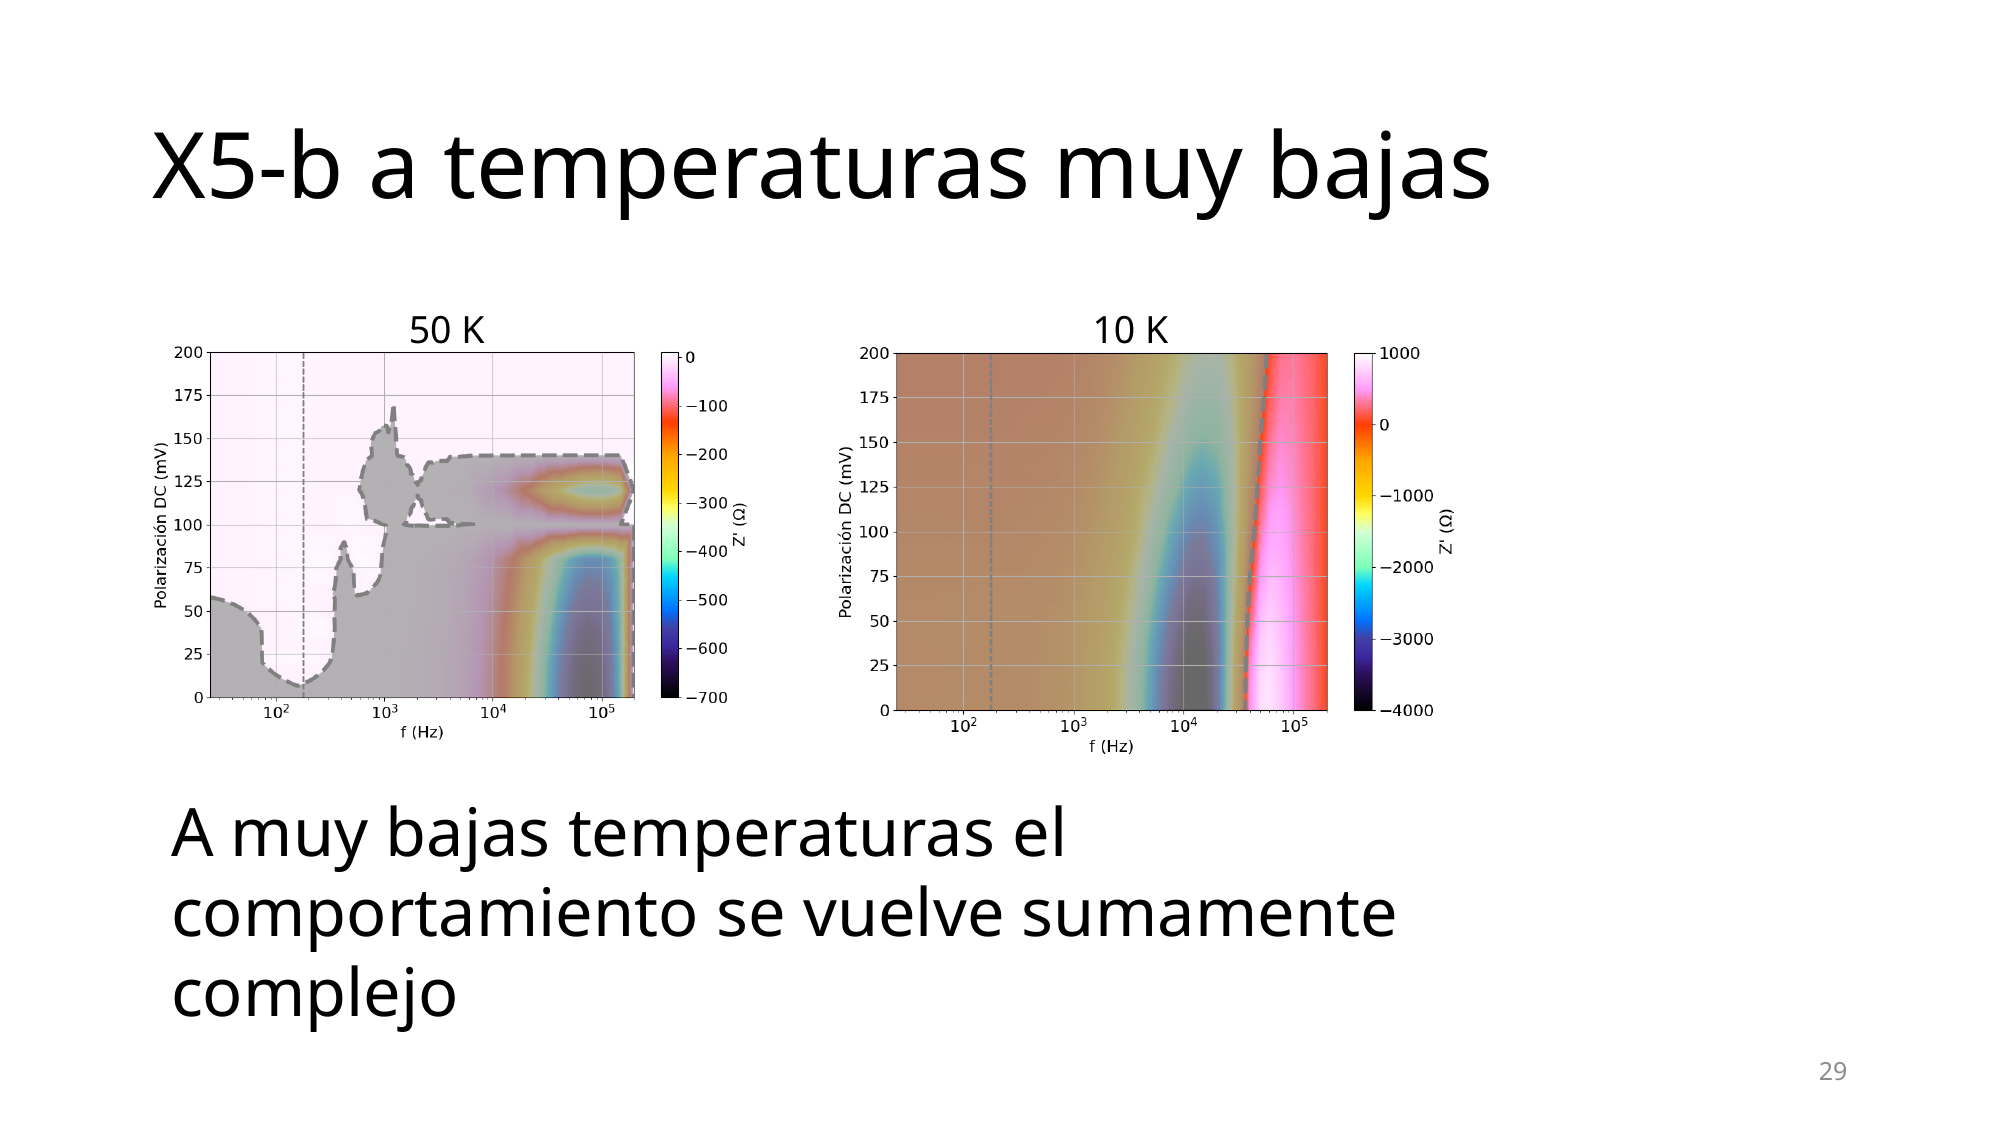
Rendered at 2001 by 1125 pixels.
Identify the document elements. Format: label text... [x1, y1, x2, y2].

text_box A muy bajas temperaturas el comportamiento se vuelve sumamente complejo [156, 782, 1497, 1038]
title X5-b a temperaturas muy bajas [137, 59, 1863, 278]
text_box 50 K [394, 298, 545, 329]
text_box 10 K [1077, 298, 1228, 329]
picture [137, 329, 779, 758]
picture [821, 329, 1485, 772]
slide_number 29 [1412, 1042, 1863, 1103]
